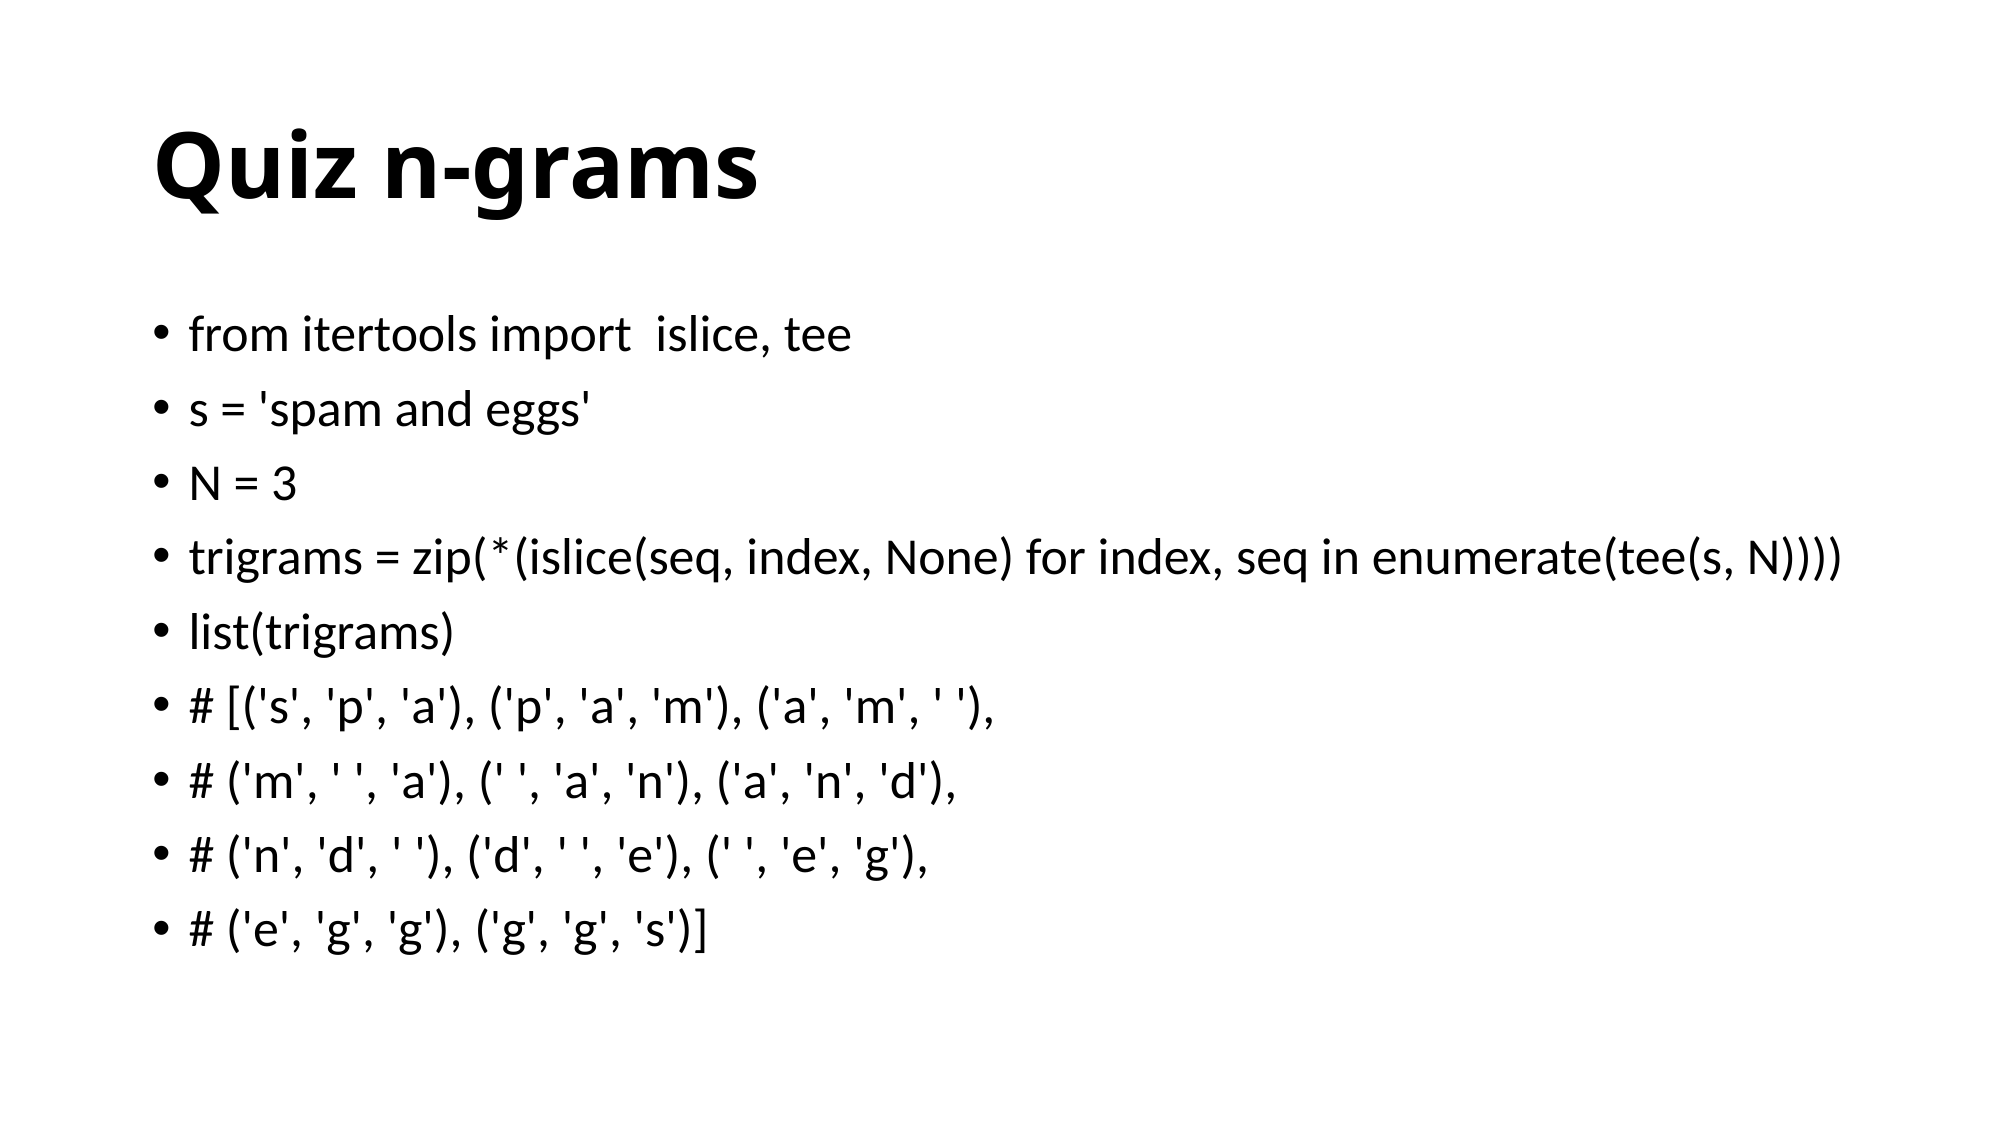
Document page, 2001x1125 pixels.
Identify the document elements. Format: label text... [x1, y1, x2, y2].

title Quiz n-grams [137, 59, 1863, 278]
list from itertools import islice, tee s = 'spam and eggs' N = 3 trigrams = zip(*(islice(seq, index, None) for index, seq in enumerate(tee(s, N)))) list(trigrams) # [('s', 'p', 'a'), ('p', 'a', 'm'), ('a', 'm', ' '), # ('m', ' ', 'a'), (' ', 'a', 'n'), ('a', 'n', 'd'), # ('n', 'd', ' '), ('d', ' ', 'e'), (' ', 'e', 'g'), # ('e', 'g', 'g'), ('g', 'g', 's')] [137, 299, 1863, 1014]
